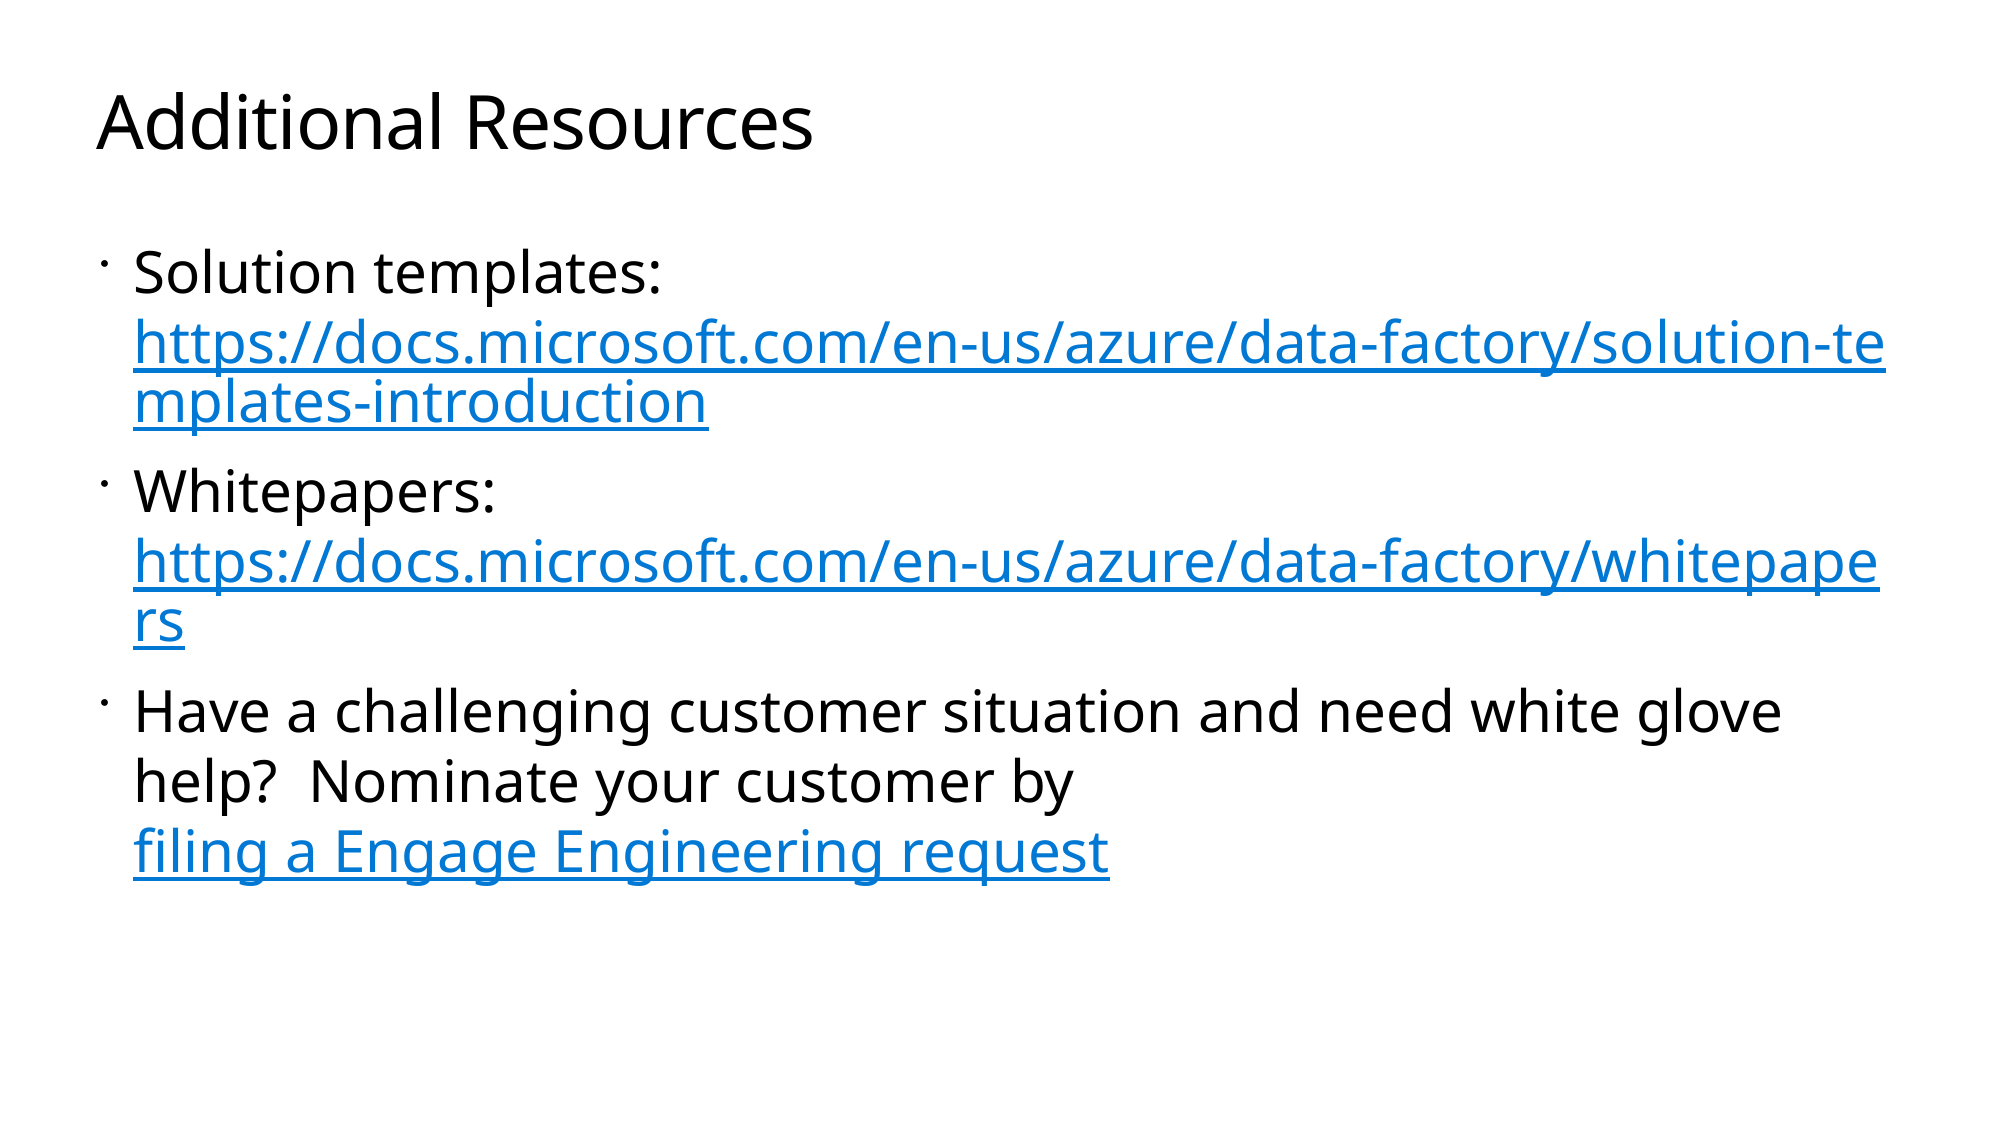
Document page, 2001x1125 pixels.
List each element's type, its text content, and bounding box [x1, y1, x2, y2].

title Additional Resources [96, 75, 1904, 166]
list Solution templates: https://docs.microsoft.com/en-us/azure/data-factory/solution-templates-introduction Whitepapers: https://docs.microsoft.com/en-us/azure/data-factory/whitepapers Have a challenging customer situation and need white glove help? Nominate your customer by filing a Engage Engineering request [95, 235, 1904, 702]
